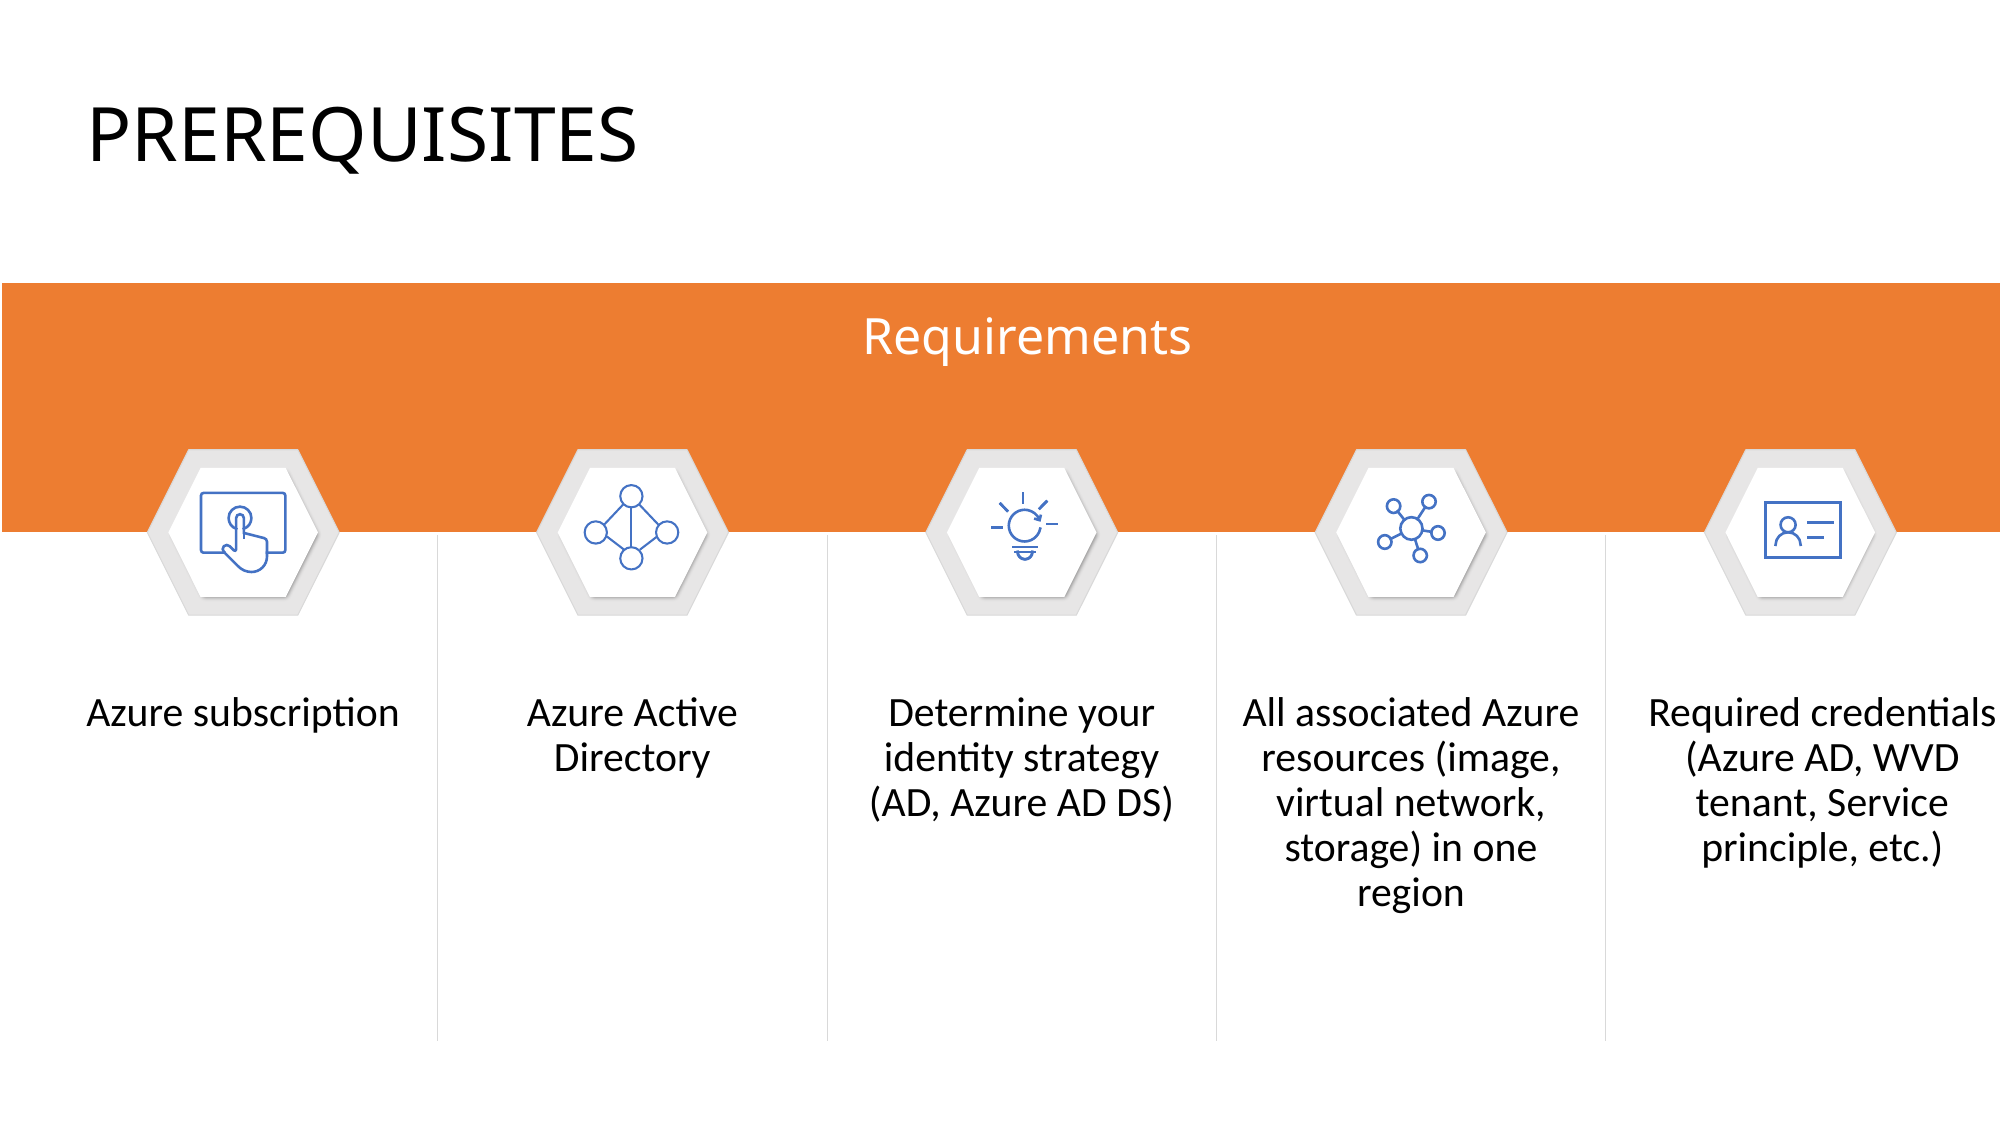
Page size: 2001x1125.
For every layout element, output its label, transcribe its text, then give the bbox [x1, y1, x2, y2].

text_box [147, 449, 340, 616]
text_box Prerequisites [71, 73, 1969, 201]
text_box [437, 533, 1606, 1041]
text_box [557, 467, 708, 533]
text_box Requirements [0, 280, 2000, 535]
text_box [1386, 494, 1445, 533]
text_box [946, 467, 1097, 533]
text_box Required credentials (Azure AD, WVD tenant, Service principle, etc.) [1629, 690, 2000, 1005]
text_box Azure subscription [72, 689, 414, 792]
text_box [1336, 467, 1486, 533]
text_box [582, 483, 680, 571]
text_box [201, 492, 286, 573]
text_box [1704, 449, 1897, 616]
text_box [990, 491, 1059, 561]
text_box [1315, 449, 1508, 533]
text_box [925, 449, 1118, 533]
text_box [1725, 467, 1876, 597]
text_box [536, 449, 729, 533]
text_box [168, 467, 319, 597]
text_box [1765, 502, 1841, 558]
